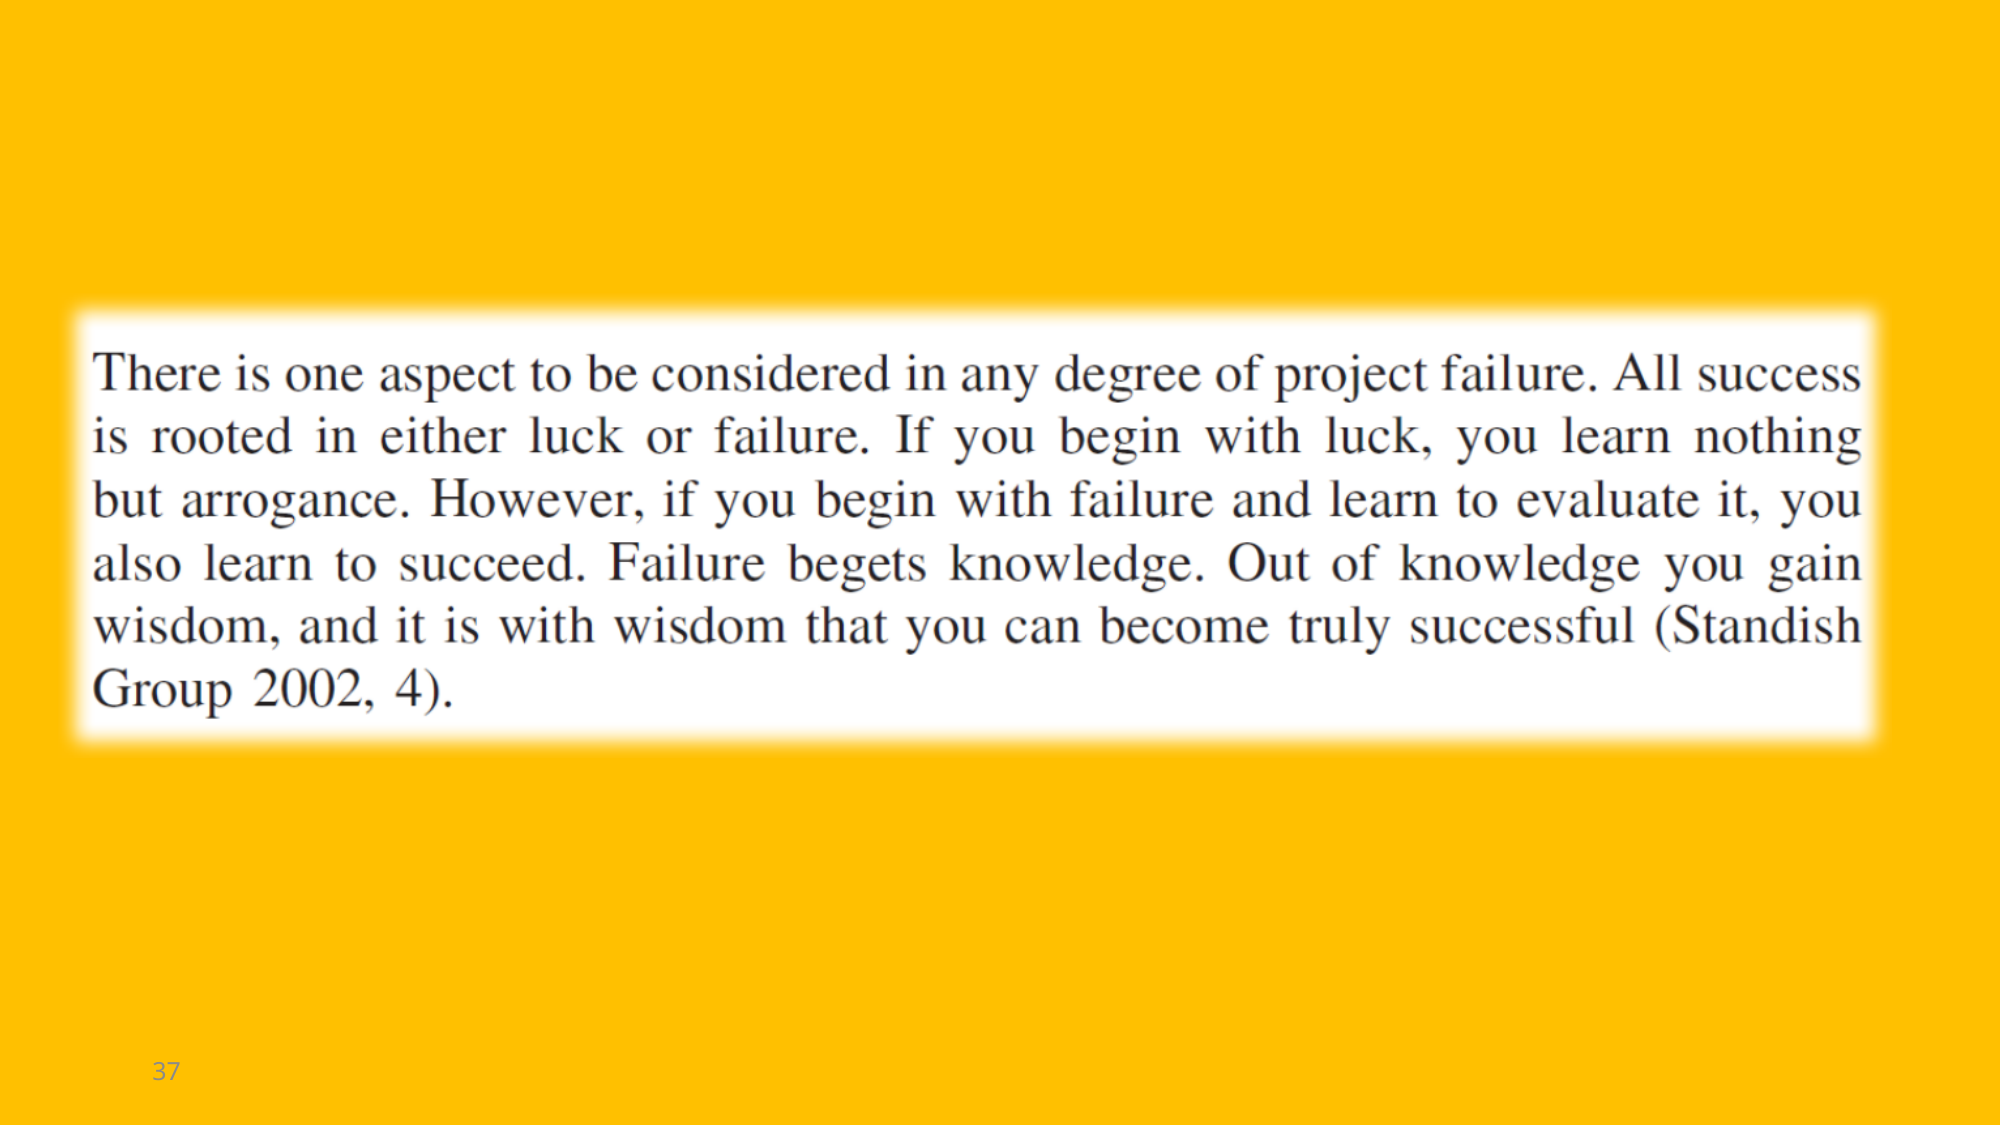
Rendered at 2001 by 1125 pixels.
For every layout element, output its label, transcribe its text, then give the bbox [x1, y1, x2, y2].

picture [57, 293, 1892, 758]
slide_number 37 [137, 1042, 588, 1103]
